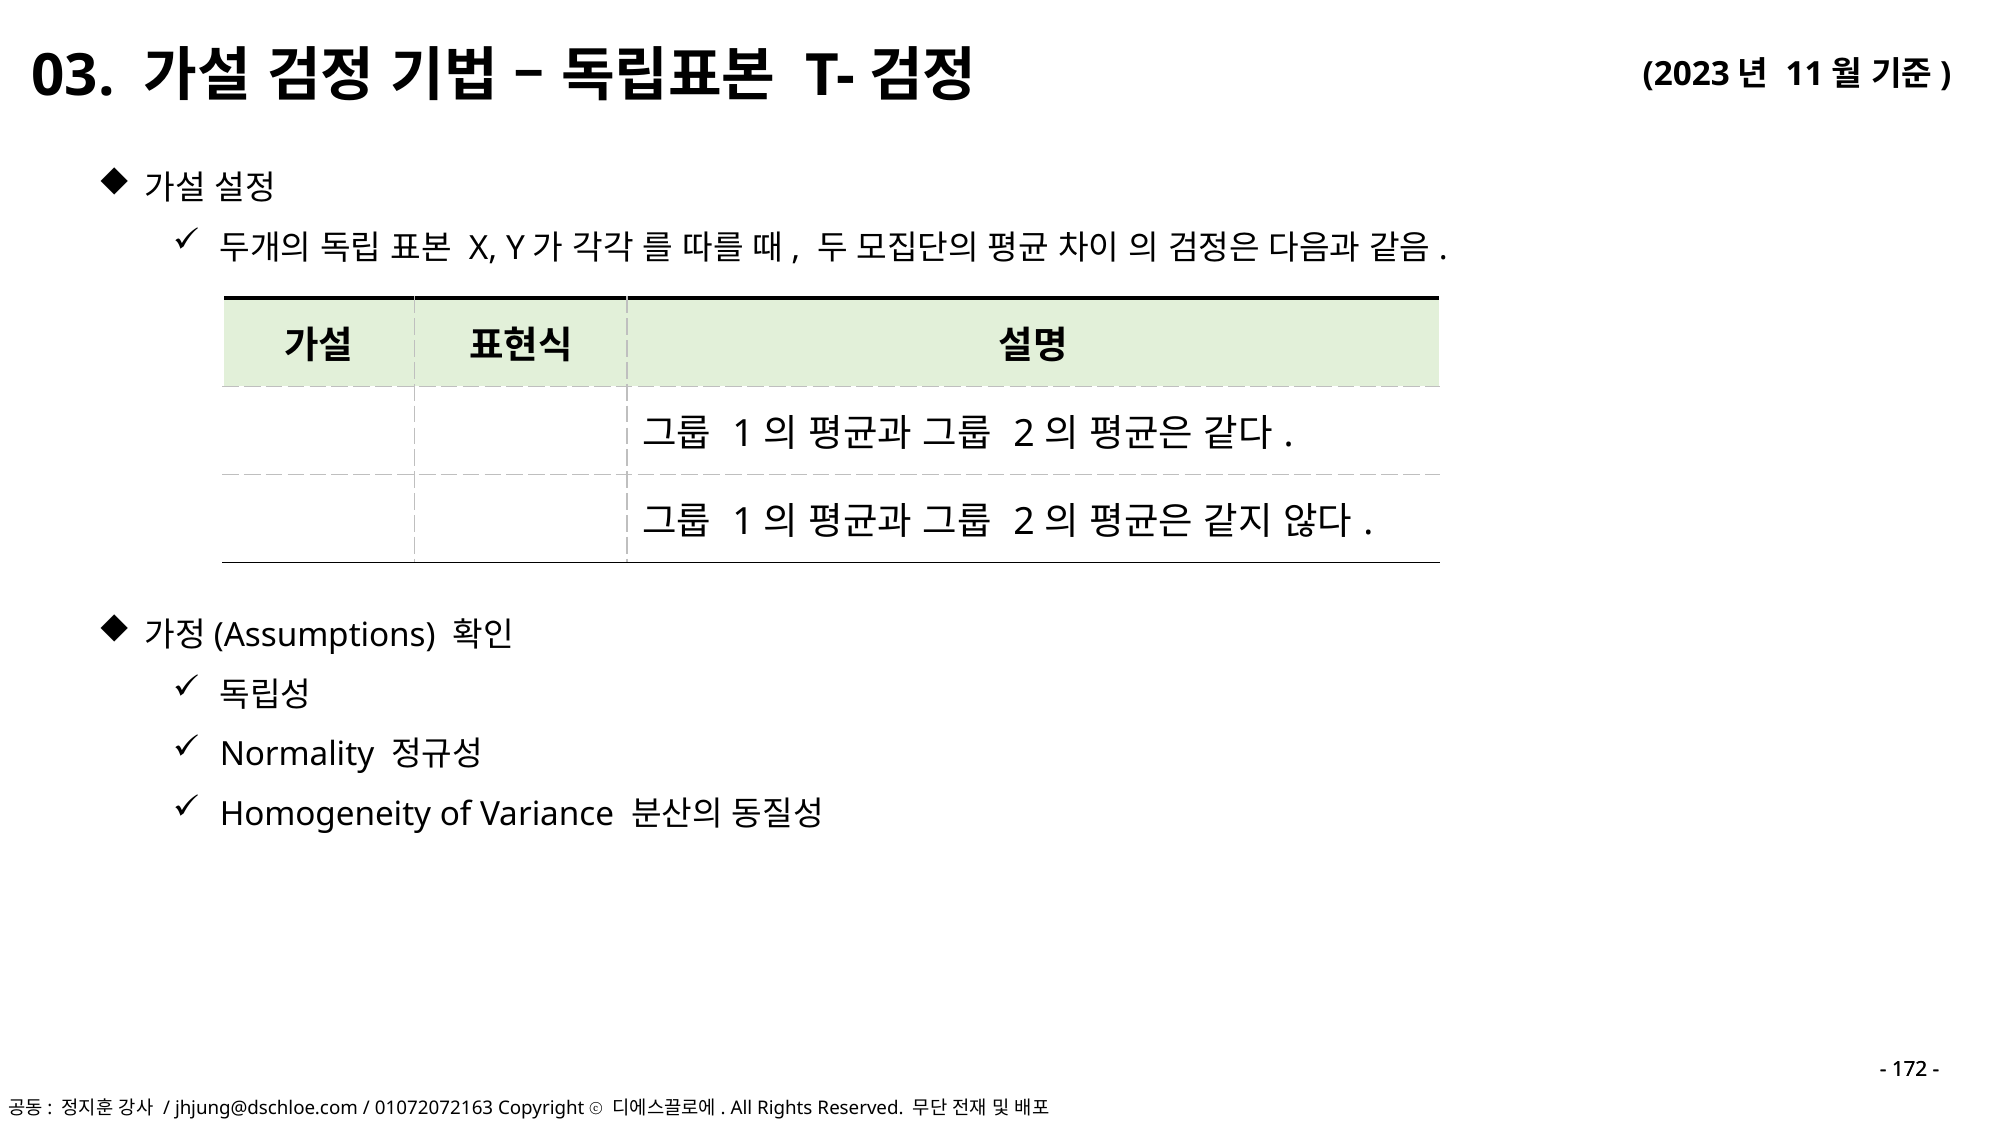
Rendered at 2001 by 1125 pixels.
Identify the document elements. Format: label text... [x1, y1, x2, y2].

slide_number - 172 - [1504, 1039, 1955, 1100]
text_box 03. 가설 검정 기법 – 독립표본 T-검정 [16, 30, 992, 115]
text_box 가정(Assumptions) 확인 독립성 Normality 정규성 Homogeneity of Variance 분산의 동질성 [83, 585, 1505, 840]
